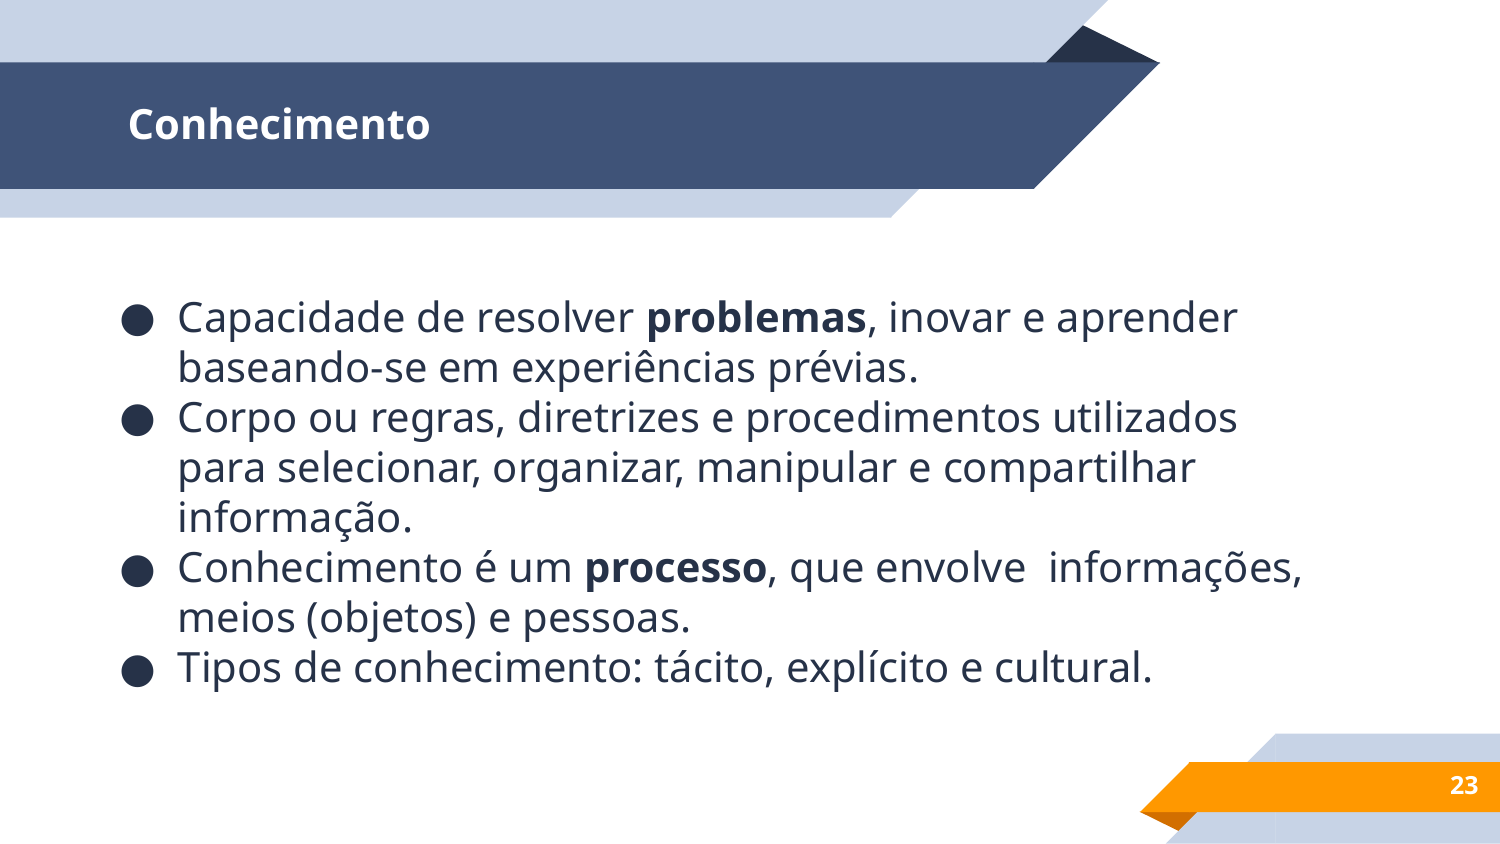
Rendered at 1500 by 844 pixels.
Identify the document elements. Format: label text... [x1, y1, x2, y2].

title Conhecimento [112, 59, 1014, 186]
slide_number ‹#› [1249, 760, 1494, 813]
text_box Capacidade de resolver problemas, inovar e aprender baseando-se em experiências prévias. Corpo ou regras, diretrizes e procedimentos utilizados para selecionar, organizar, manipular e compartilhar informação. Conhecimento é um processo, que envolve informações, meios (objetos) e pessoas. Tipos de conhecimento: tácito, explícito e cultural. [87, 275, 1335, 777]
